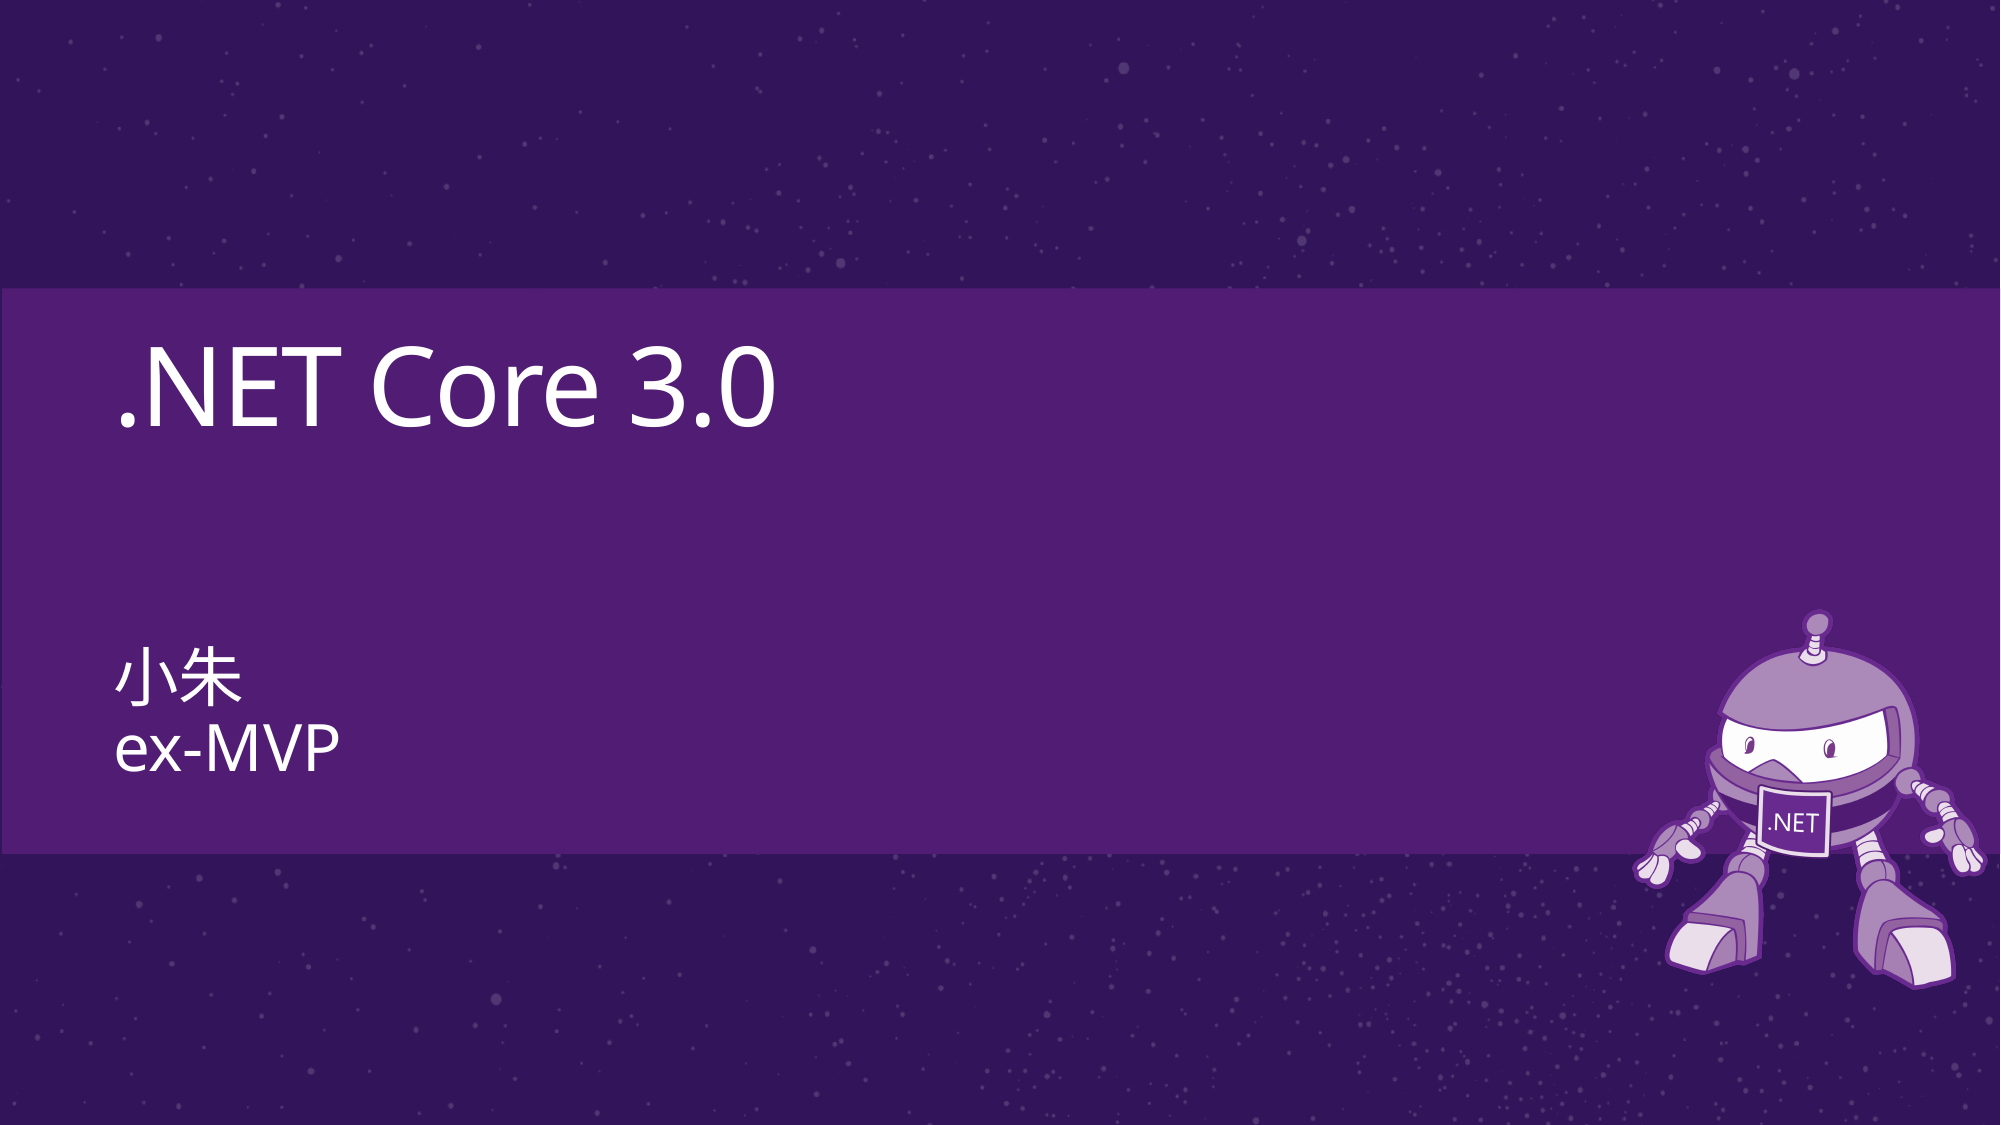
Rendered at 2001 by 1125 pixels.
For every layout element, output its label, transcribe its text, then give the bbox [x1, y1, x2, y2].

list 小朱 ex-MVP [89, 626, 1707, 819]
title .NET Core 3.0 [89, 315, 1904, 610]
picture [0, 0, 2000, 1125]
